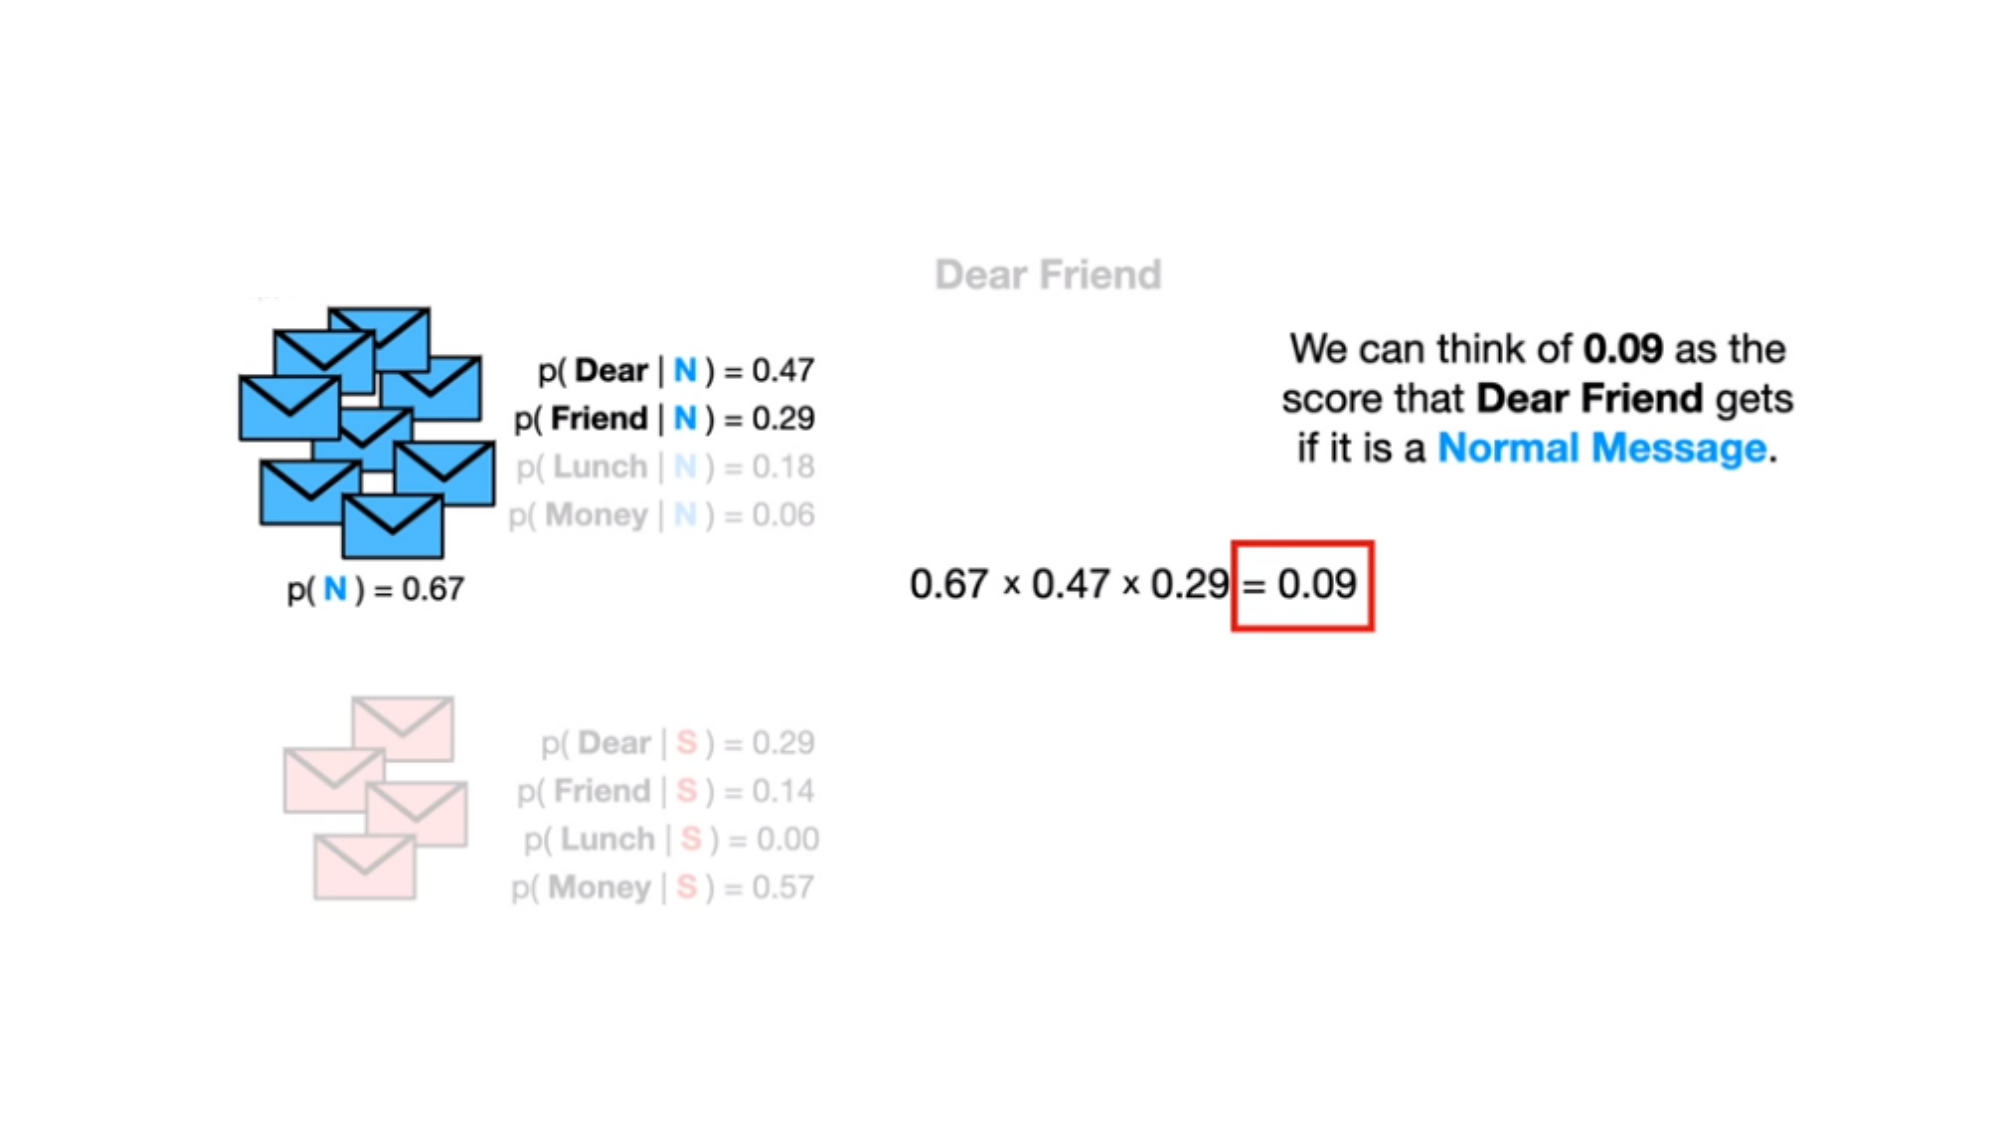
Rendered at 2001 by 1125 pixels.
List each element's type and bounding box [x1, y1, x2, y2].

picture [70, 53, 1825, 968]
